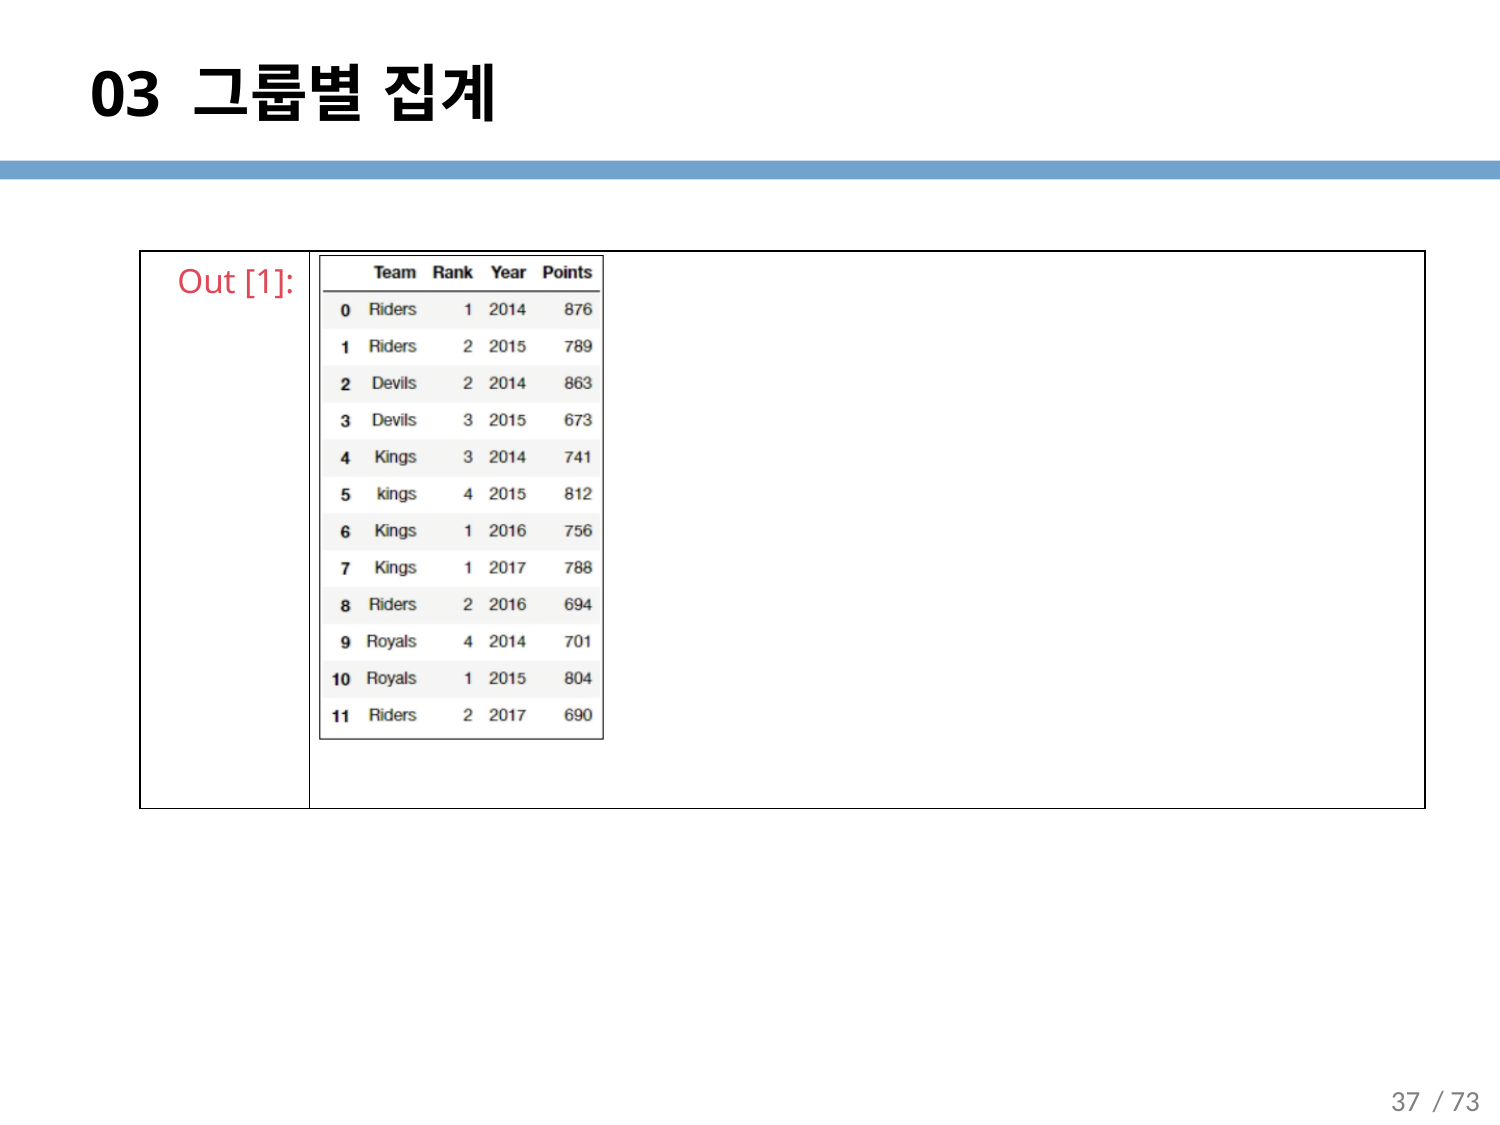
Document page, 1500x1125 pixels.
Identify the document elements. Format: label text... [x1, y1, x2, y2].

picture [318, 254, 604, 740]
text_box 37 [1352, 1070, 1459, 1125]
table_header Out [1]: [141, 252, 309, 808]
table_header [310, 252, 1424, 808]
title 03 그룹별 집계 [75, 45, 1250, 139]
text_box / 73 [1459, 1070, 1500, 1125]
